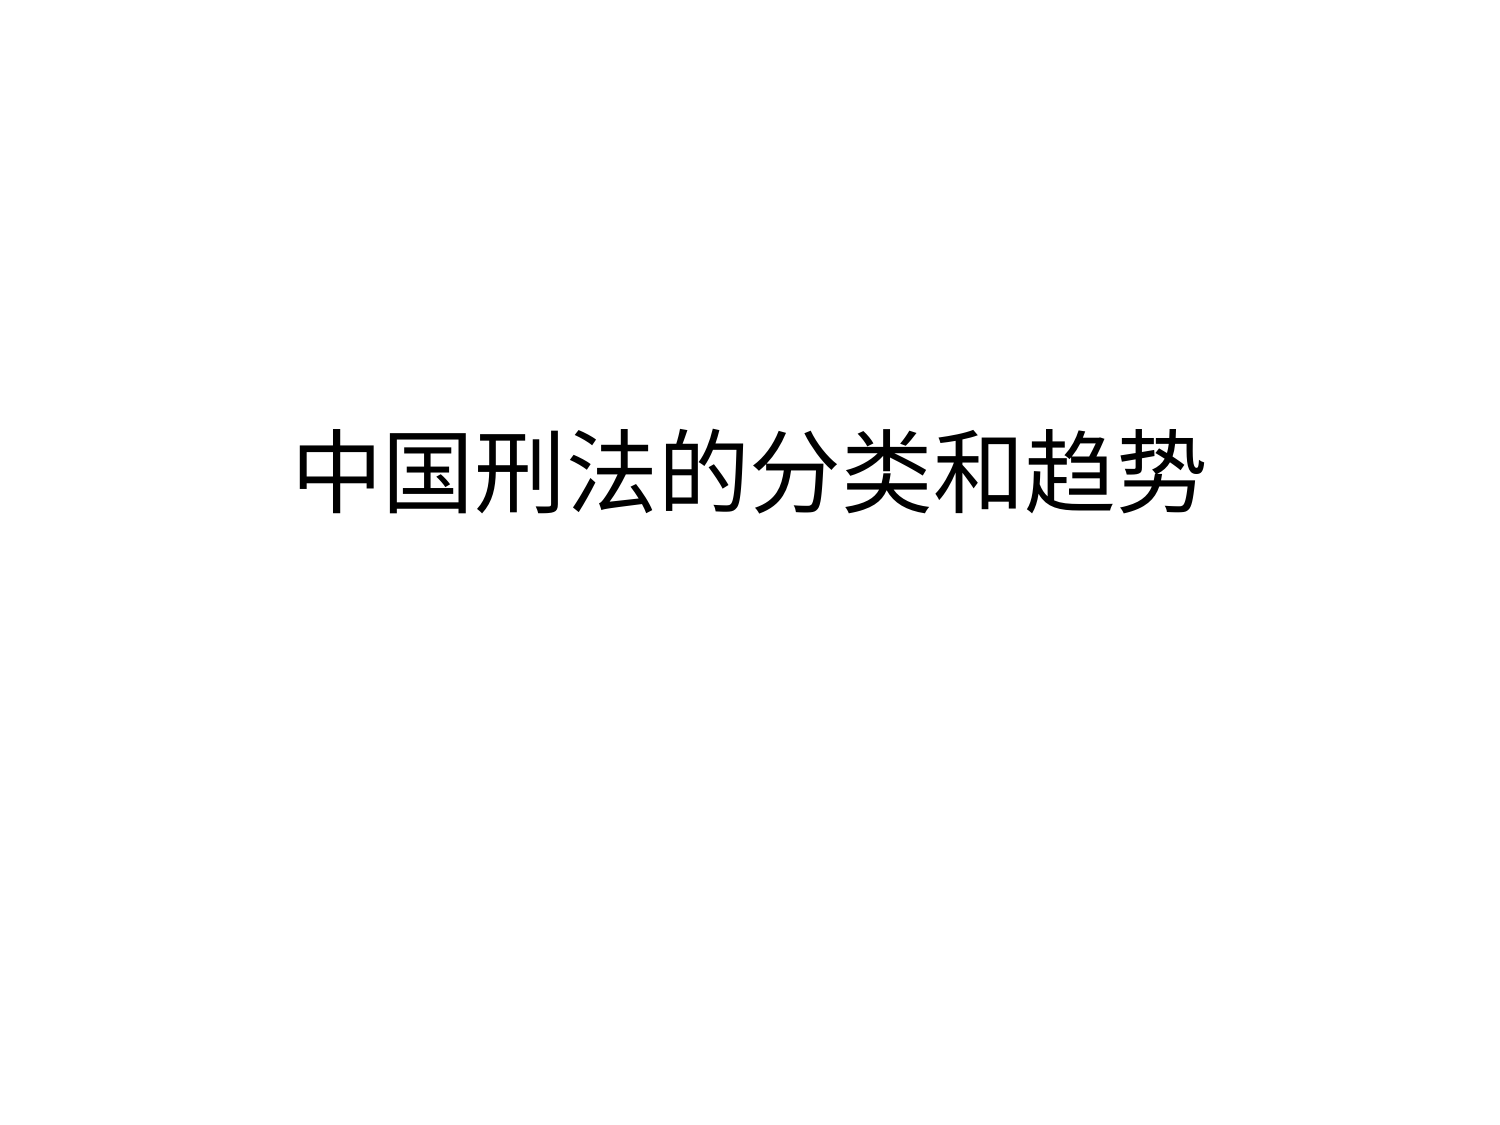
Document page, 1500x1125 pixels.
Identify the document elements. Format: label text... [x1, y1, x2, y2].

title 中国刑法的分类和趋势 [112, 349, 1388, 591]
